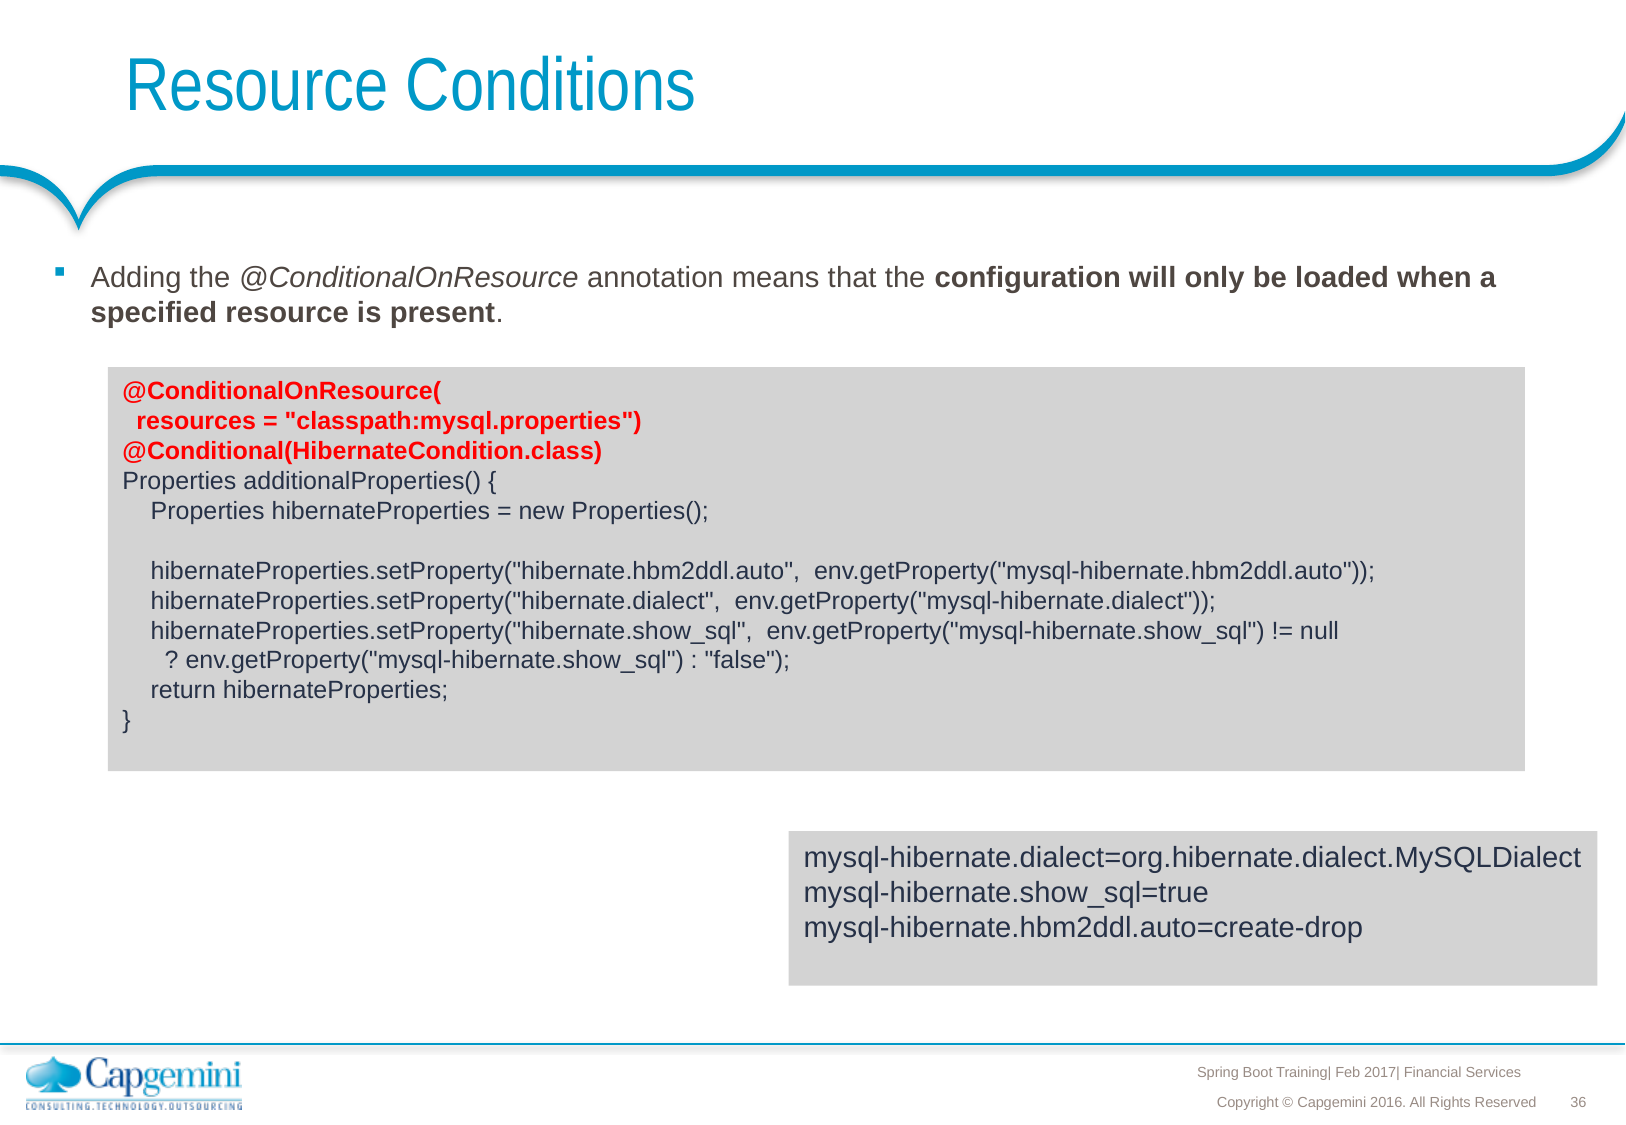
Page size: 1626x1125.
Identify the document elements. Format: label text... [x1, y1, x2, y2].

text_box @ConditionalOnResource( resources = "classpath:mysql.properties") @Conditional(HibernateCondition.class) Properties additionalProperties() { Properties hibernateProperties = new Properties(); hibernateProperties.setProperty("hibernate.hbm2ddl.auto", env.getProperty("mysql-hibernate.hbm2ddl.auto")); hibernateProperties.setProperty("hibernate.dialect", env.getProperty("mysql-hibernate.dialect")); hibernateProperties.setProperty("hibernate.show_sql", env.getProperty("mysql-hibernate.show_sql") != null ? env.getProperty("mysql-hibernate.show_sql") : "false"); return hibernateProperties; } [107, 367, 1525, 772]
text_box mysql-hibernate.dialect=org.hibernate.dialect.MySQLDialect mysql-hibernate.show_sql=true mysql-hibernate.hbm2ddl.auto=create-drop [788, 831, 1598, 986]
picture [26, 1056, 242, 1110]
list Adding the @ConditionalOnResource annotation means that the configuration will only be loaded when a specified resource is present. [53, 246, 1573, 1030]
title Resource Conditions [76, 0, 1427, 161]
